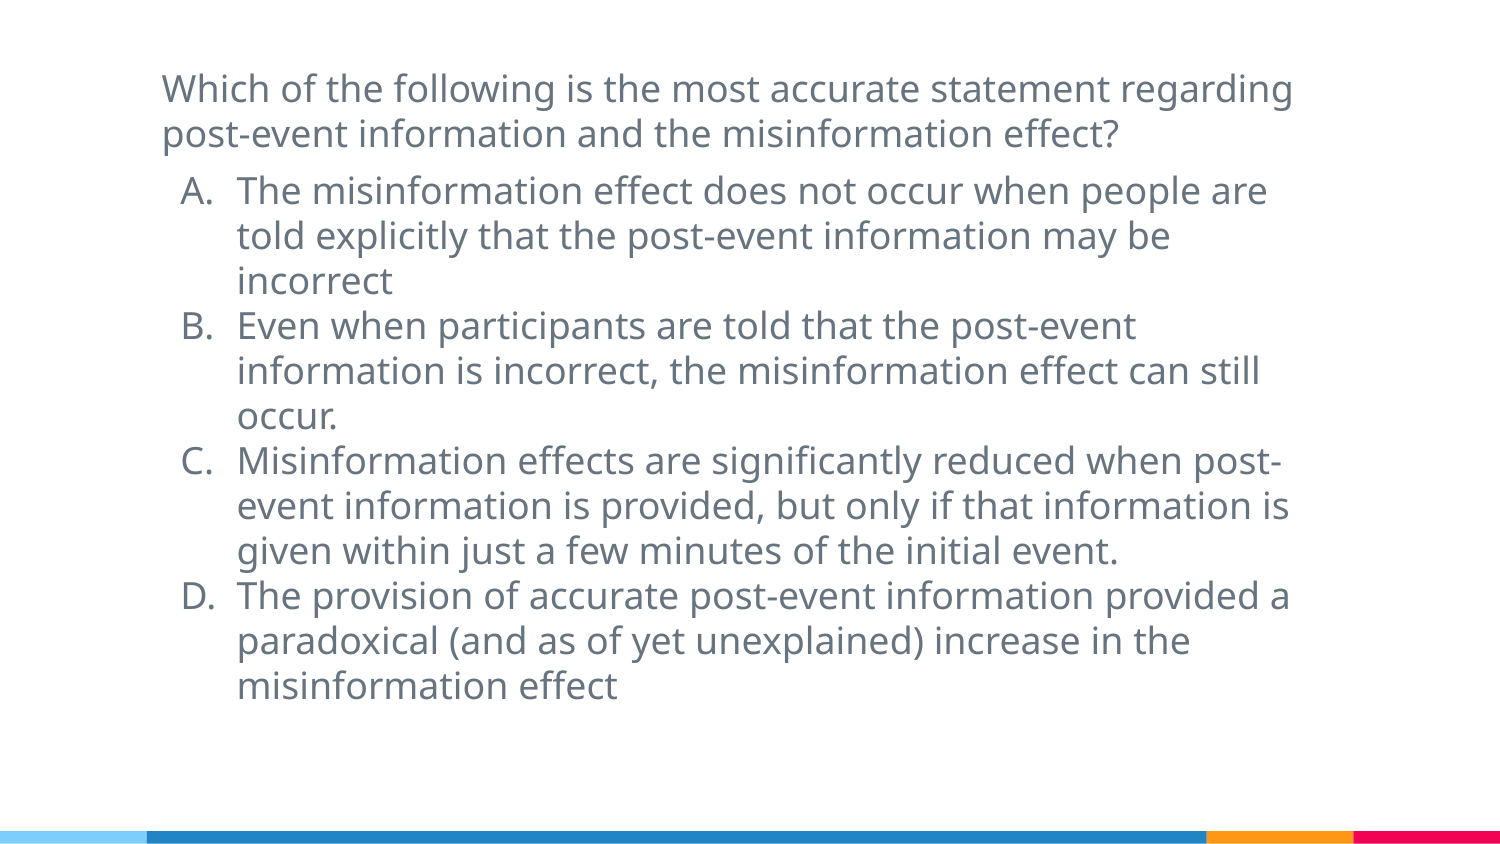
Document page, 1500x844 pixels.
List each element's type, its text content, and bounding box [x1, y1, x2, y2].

list Which of the following is the most accurate statement regarding post-event information and the misinformation effect? The misinformation effect does not occur when people are told explicitly that the post-event information may be incorrect Even when participants are told that the post-event information is incorrect, the misinformation effect can still occur. Misinformation effects are significantly reduced when post-event information is provided, but only if that information is given within just a few minutes of the initial event. The provision of accurate post-event information provided a paradoxical (and as of yet unexplained) increase in the misinformation effect [146, 49, 1317, 808]
